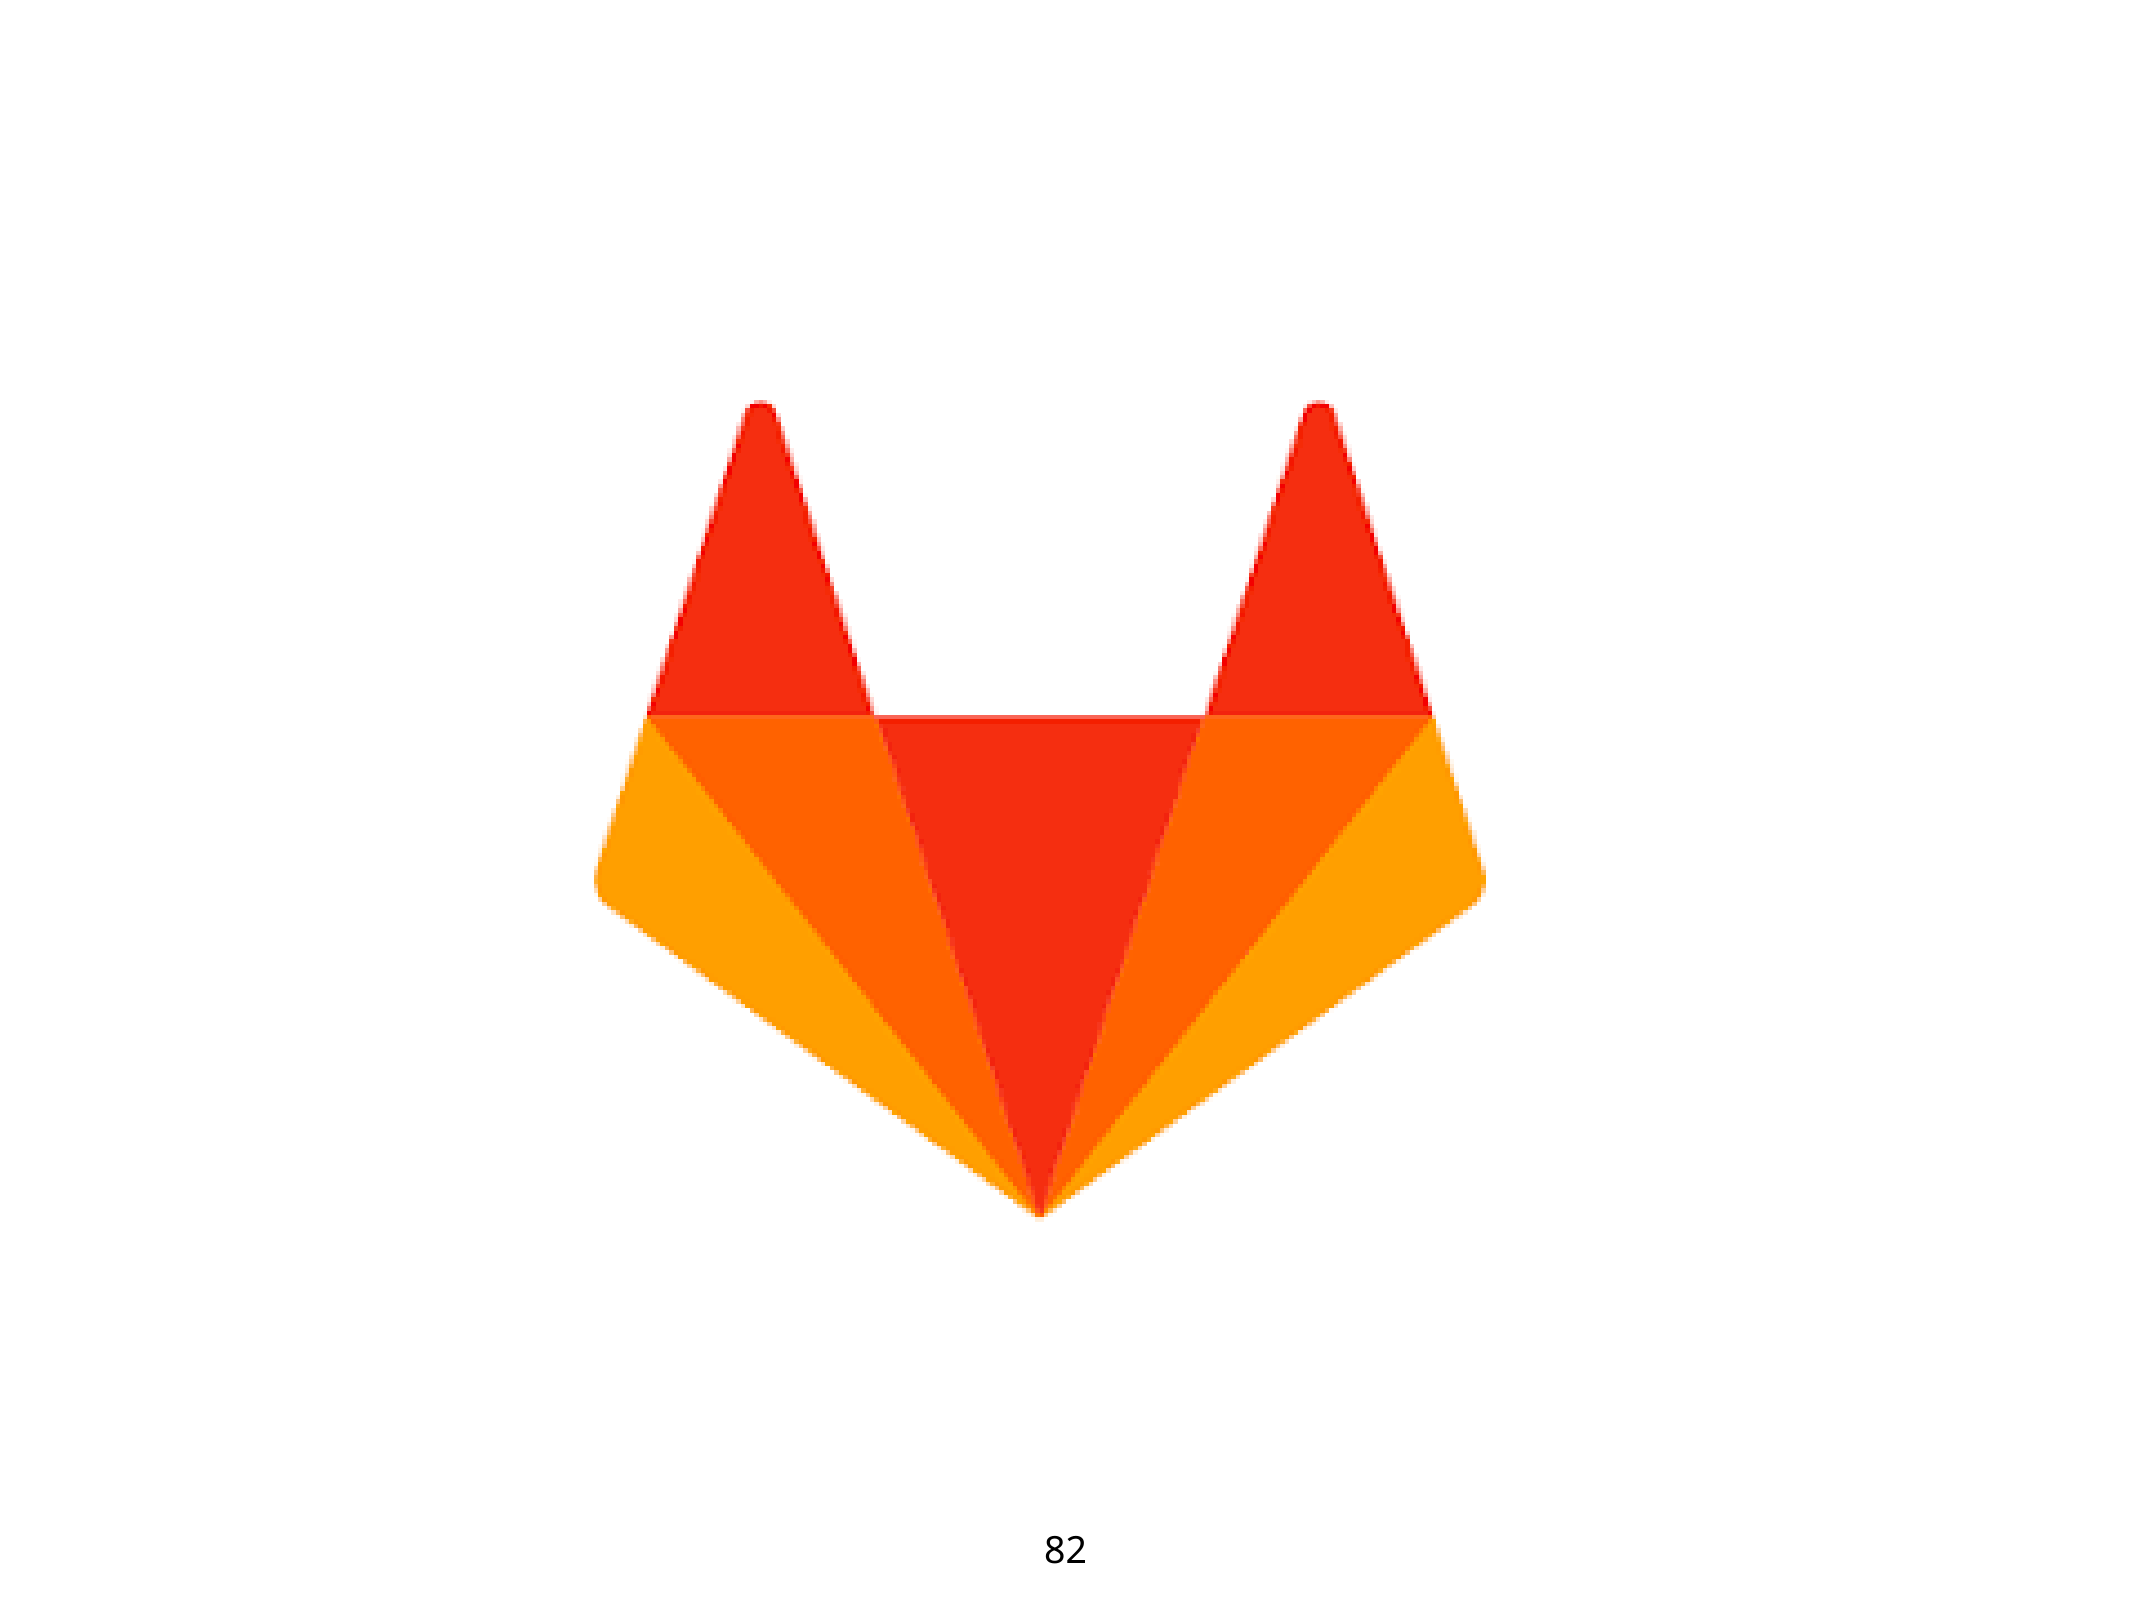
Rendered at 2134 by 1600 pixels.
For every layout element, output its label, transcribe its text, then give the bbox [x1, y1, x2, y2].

picture [593, 400, 1487, 1222]
slide_number 82 [1035, 1517, 1096, 1600]
